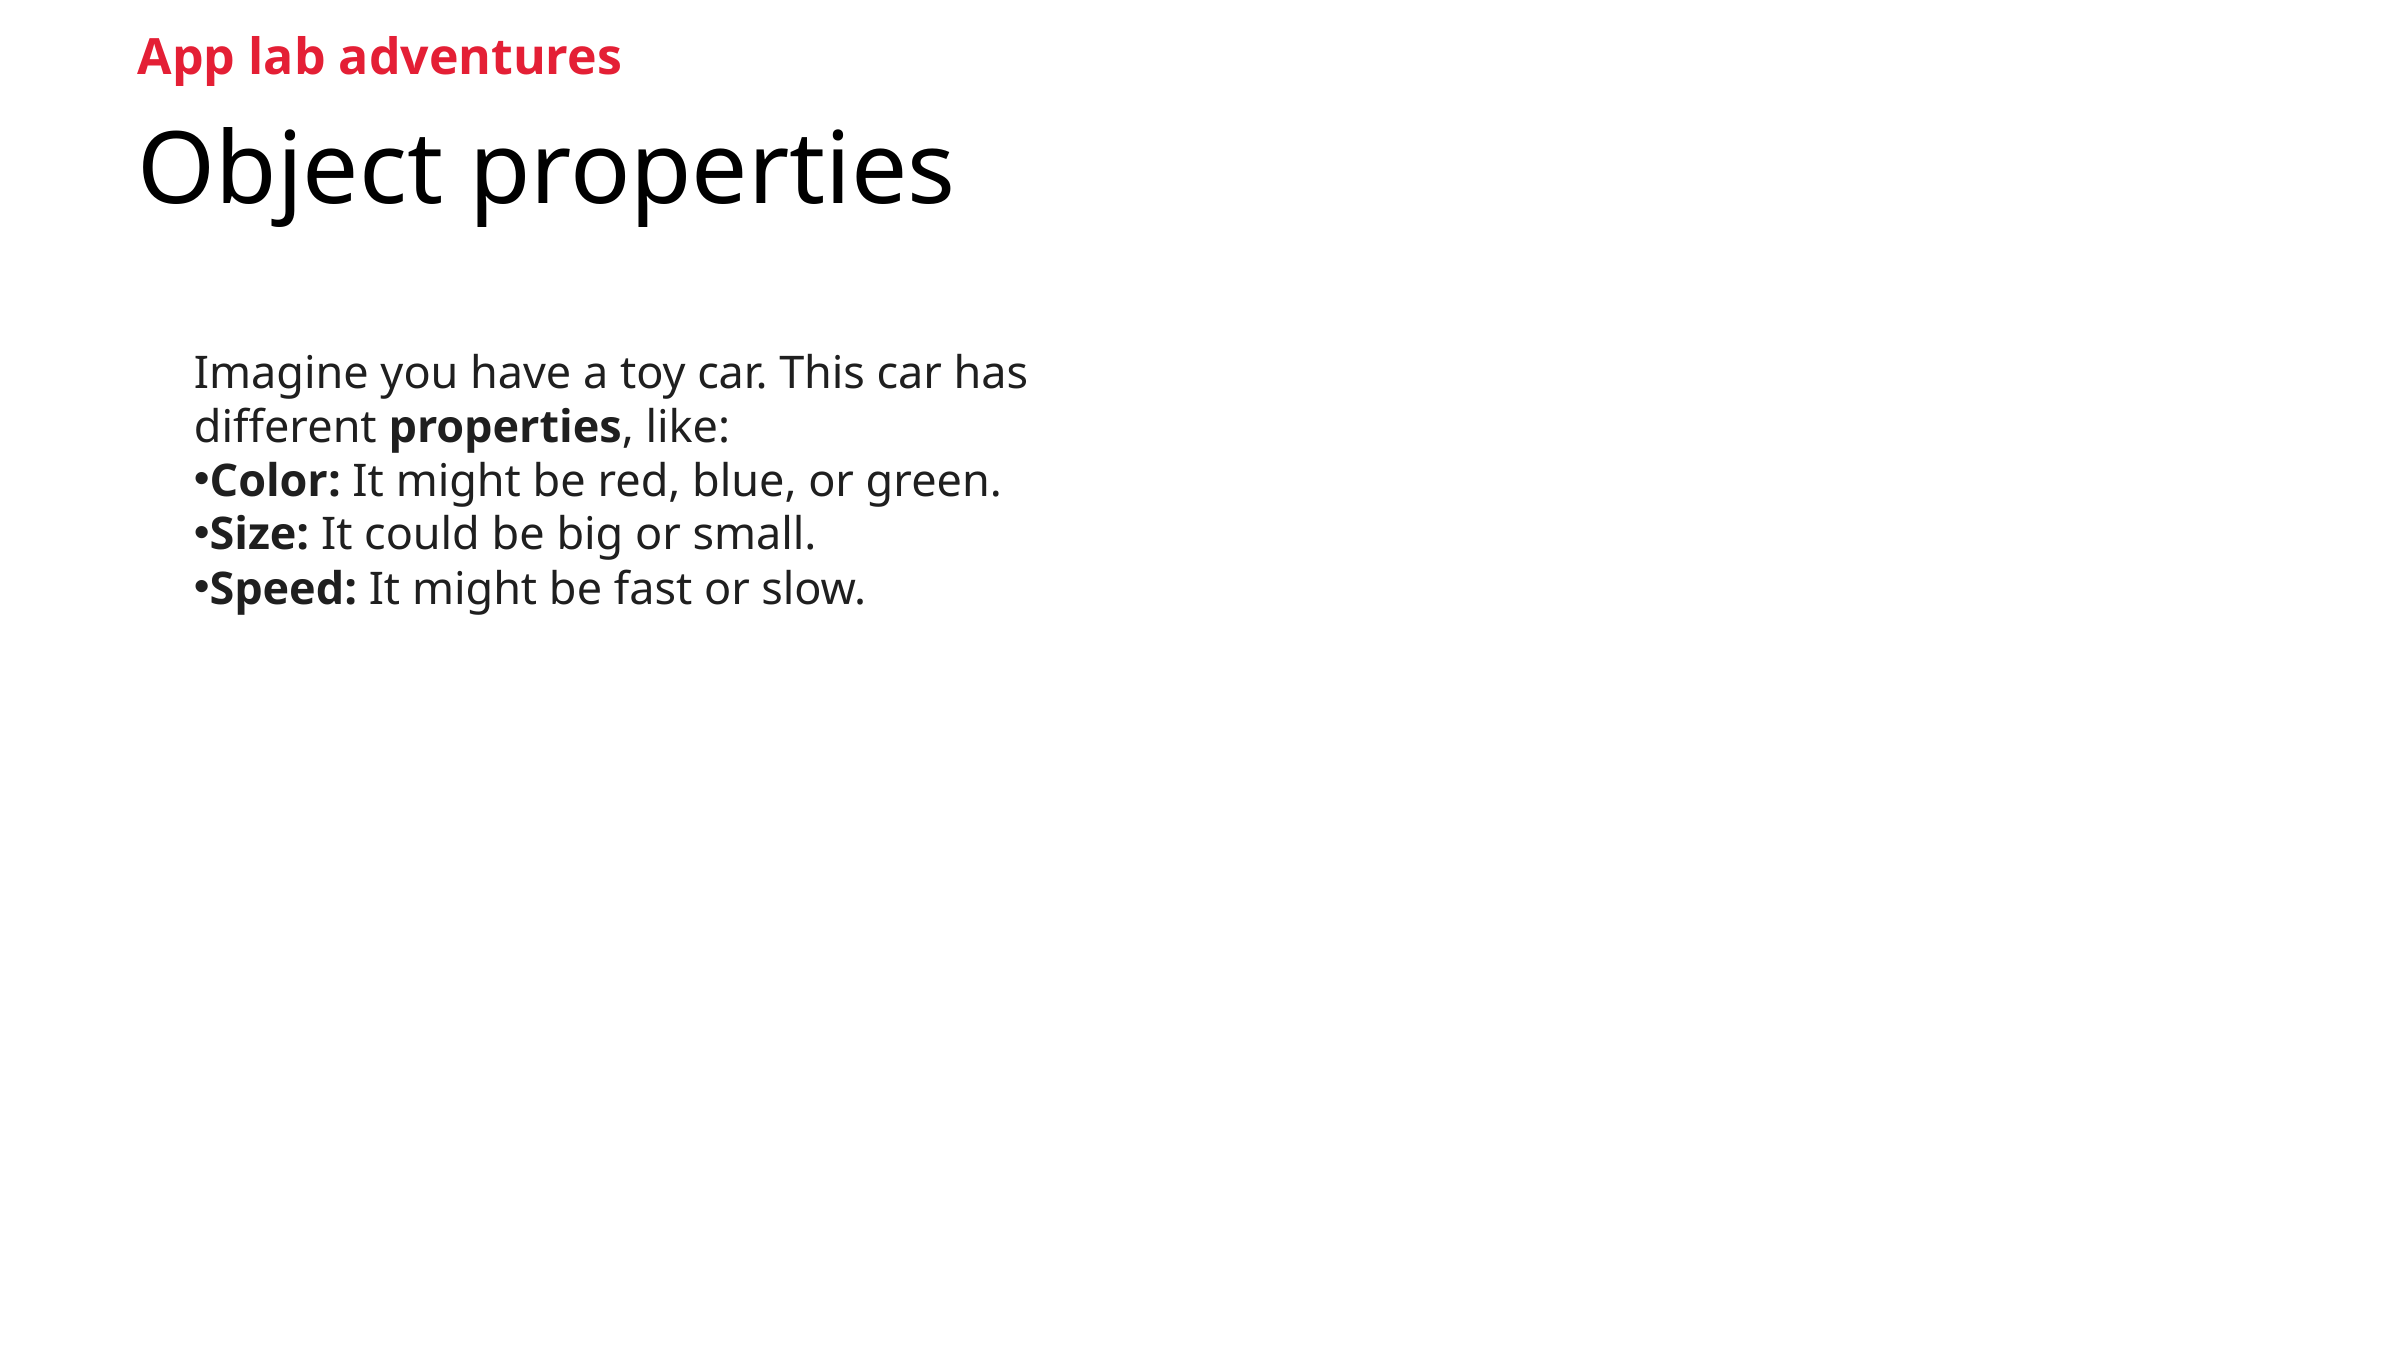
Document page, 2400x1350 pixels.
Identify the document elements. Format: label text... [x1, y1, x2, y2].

text_box Imagine you have a toy car. This car has different properties, like: Color: It might be red, blue, or green. Size: It could be big or small. Speed: It might be fast or slow. [179, 335, 1381, 621]
list Object properties [122, 114, 2265, 243]
list App lab adventures [122, 26, 2265, 99]
